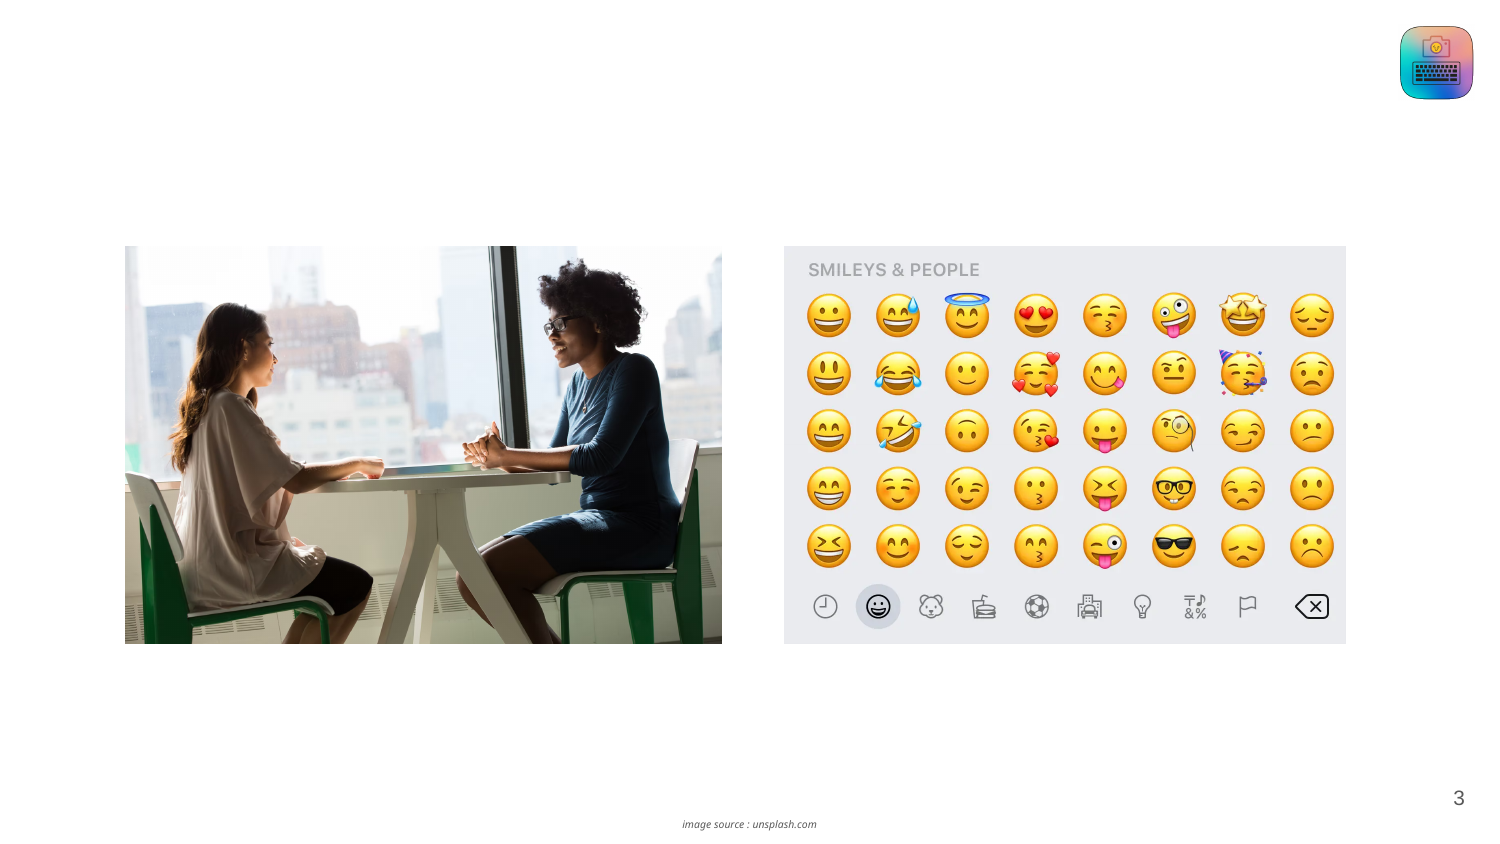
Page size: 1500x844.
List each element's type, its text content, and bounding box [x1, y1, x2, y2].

picture [124, 245, 722, 644]
picture [1398, 24, 1476, 102]
list image source : unsplash.com [51, 804, 1449, 844]
slide_number ‹#› [1389, 764, 1480, 830]
picture [784, 245, 1346, 644]
